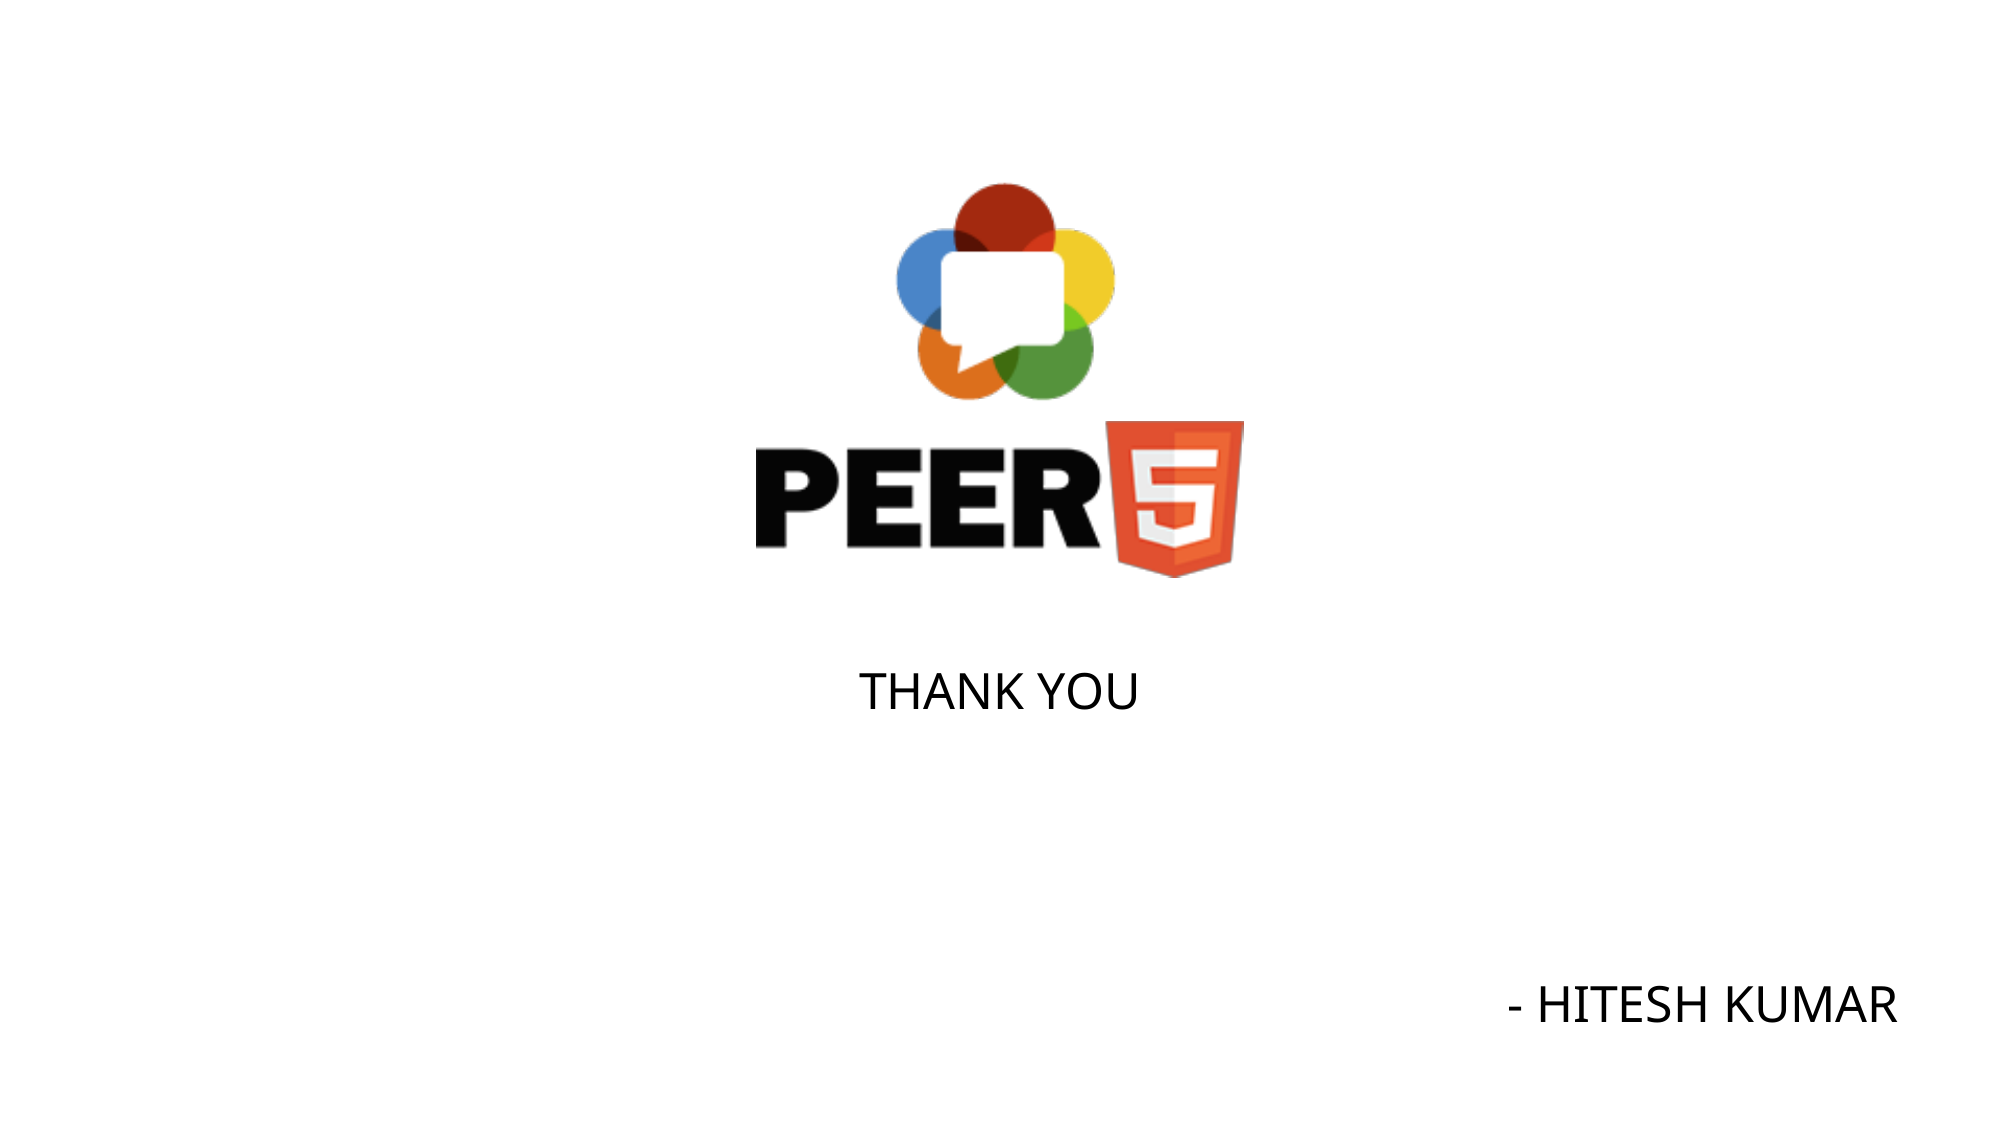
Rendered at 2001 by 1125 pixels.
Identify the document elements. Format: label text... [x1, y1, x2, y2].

text_box THANK YOU [844, 652, 1156, 727]
text_box - HITESH KUMAR [1492, 964, 1915, 1040]
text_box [756, 162, 1244, 578]
